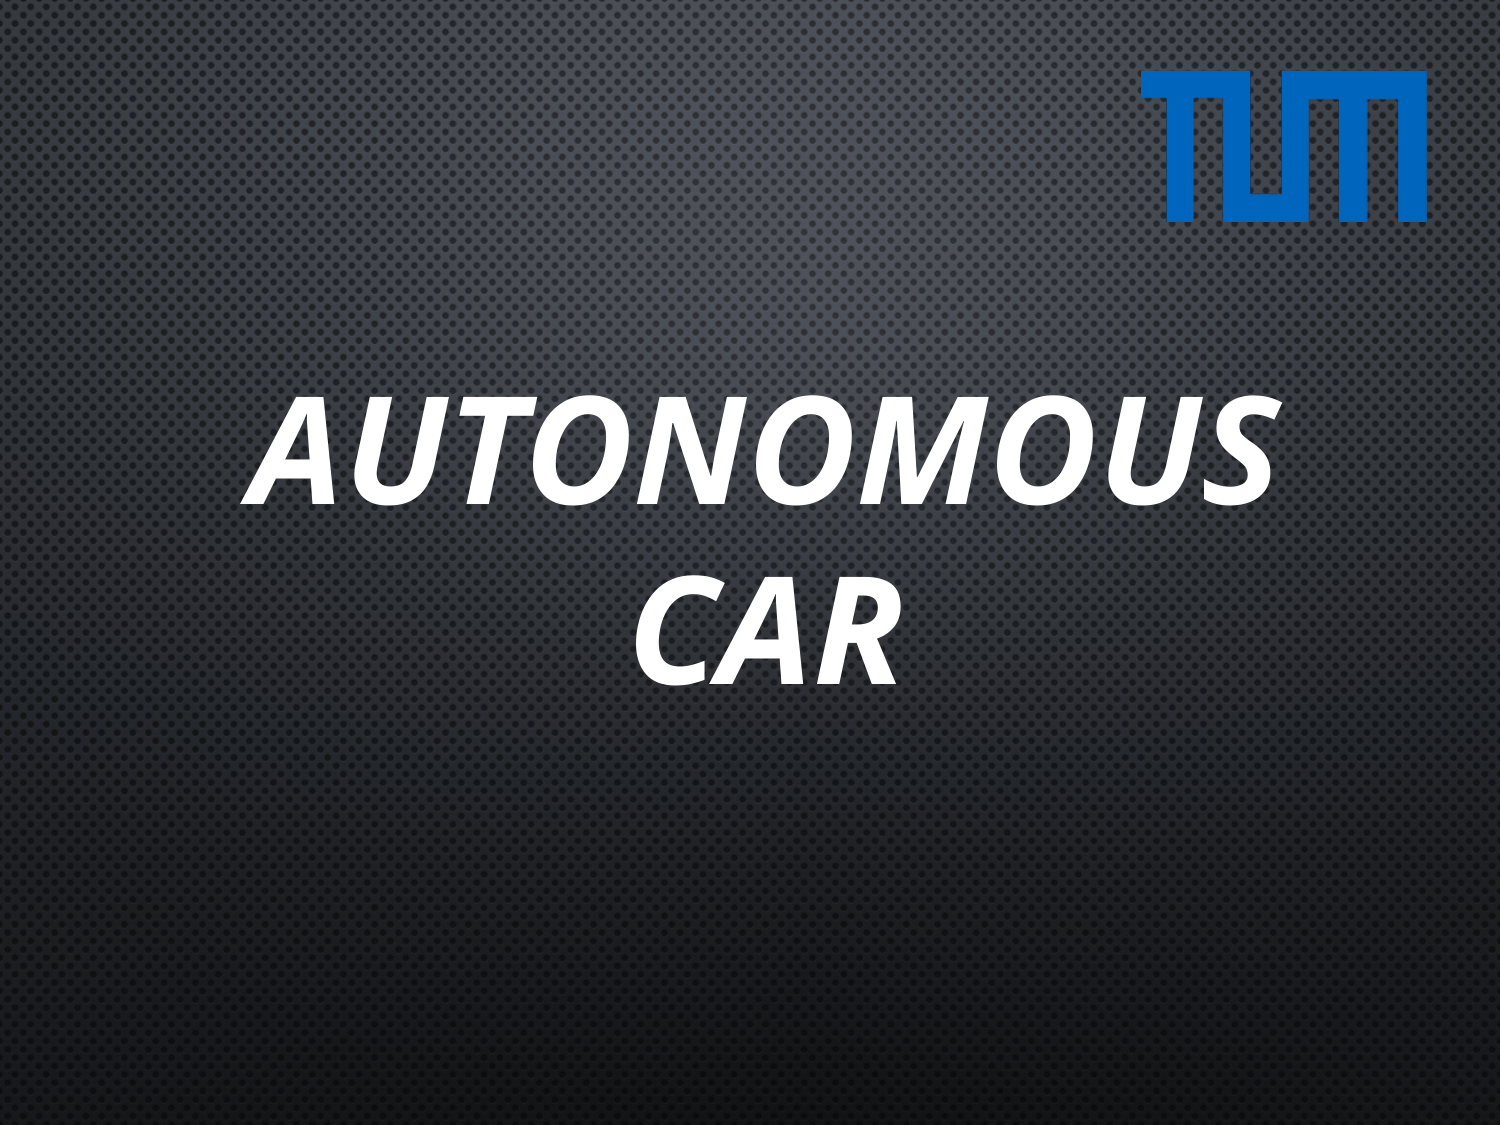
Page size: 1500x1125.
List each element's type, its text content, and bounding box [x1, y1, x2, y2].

title AutonOmous Car [196, 149, 1336, 723]
picture [1141, 71, 1427, 223]
